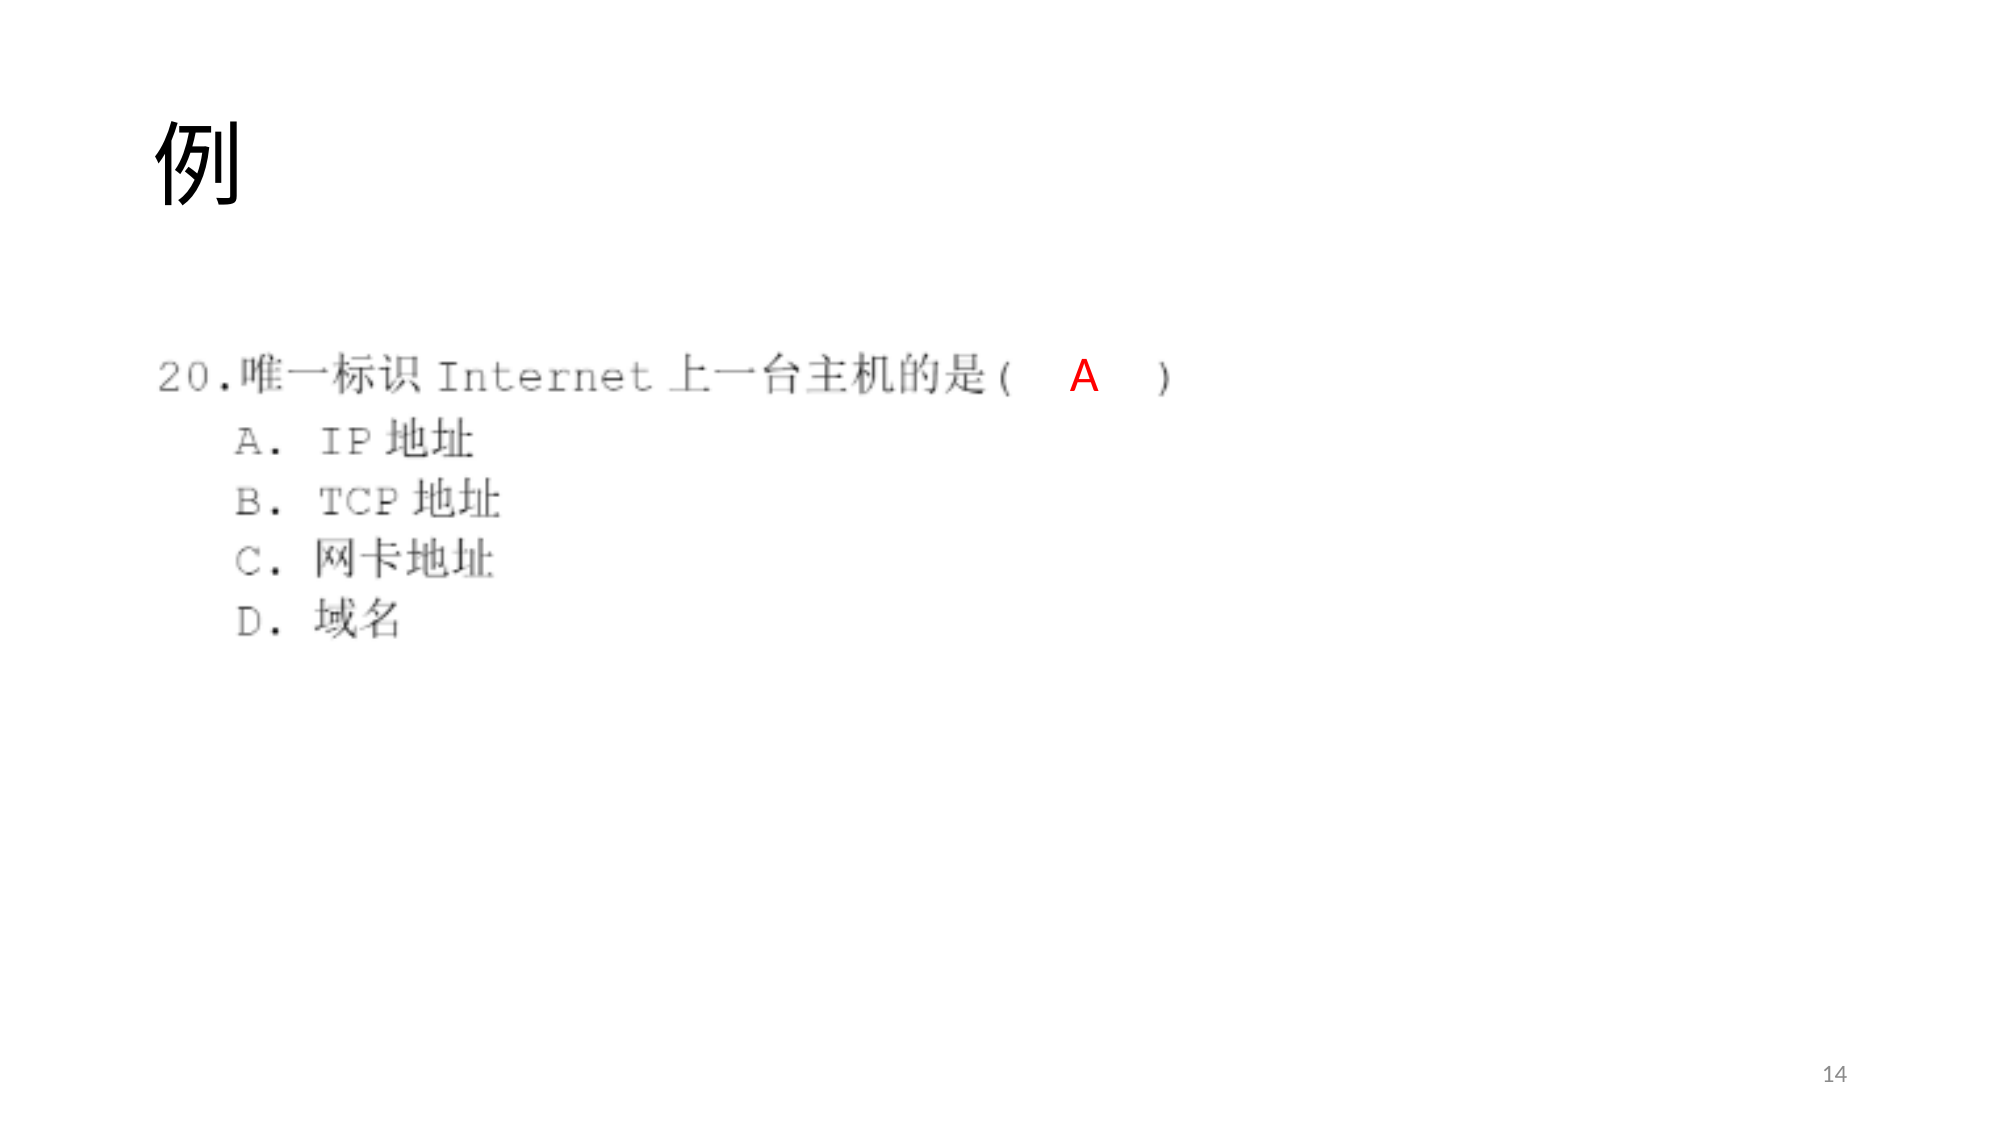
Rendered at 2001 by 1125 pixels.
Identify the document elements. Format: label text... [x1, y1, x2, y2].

slide_number 14 [1412, 1042, 1863, 1103]
title 例 [137, 59, 1863, 278]
picture [137, 334, 1212, 660]
